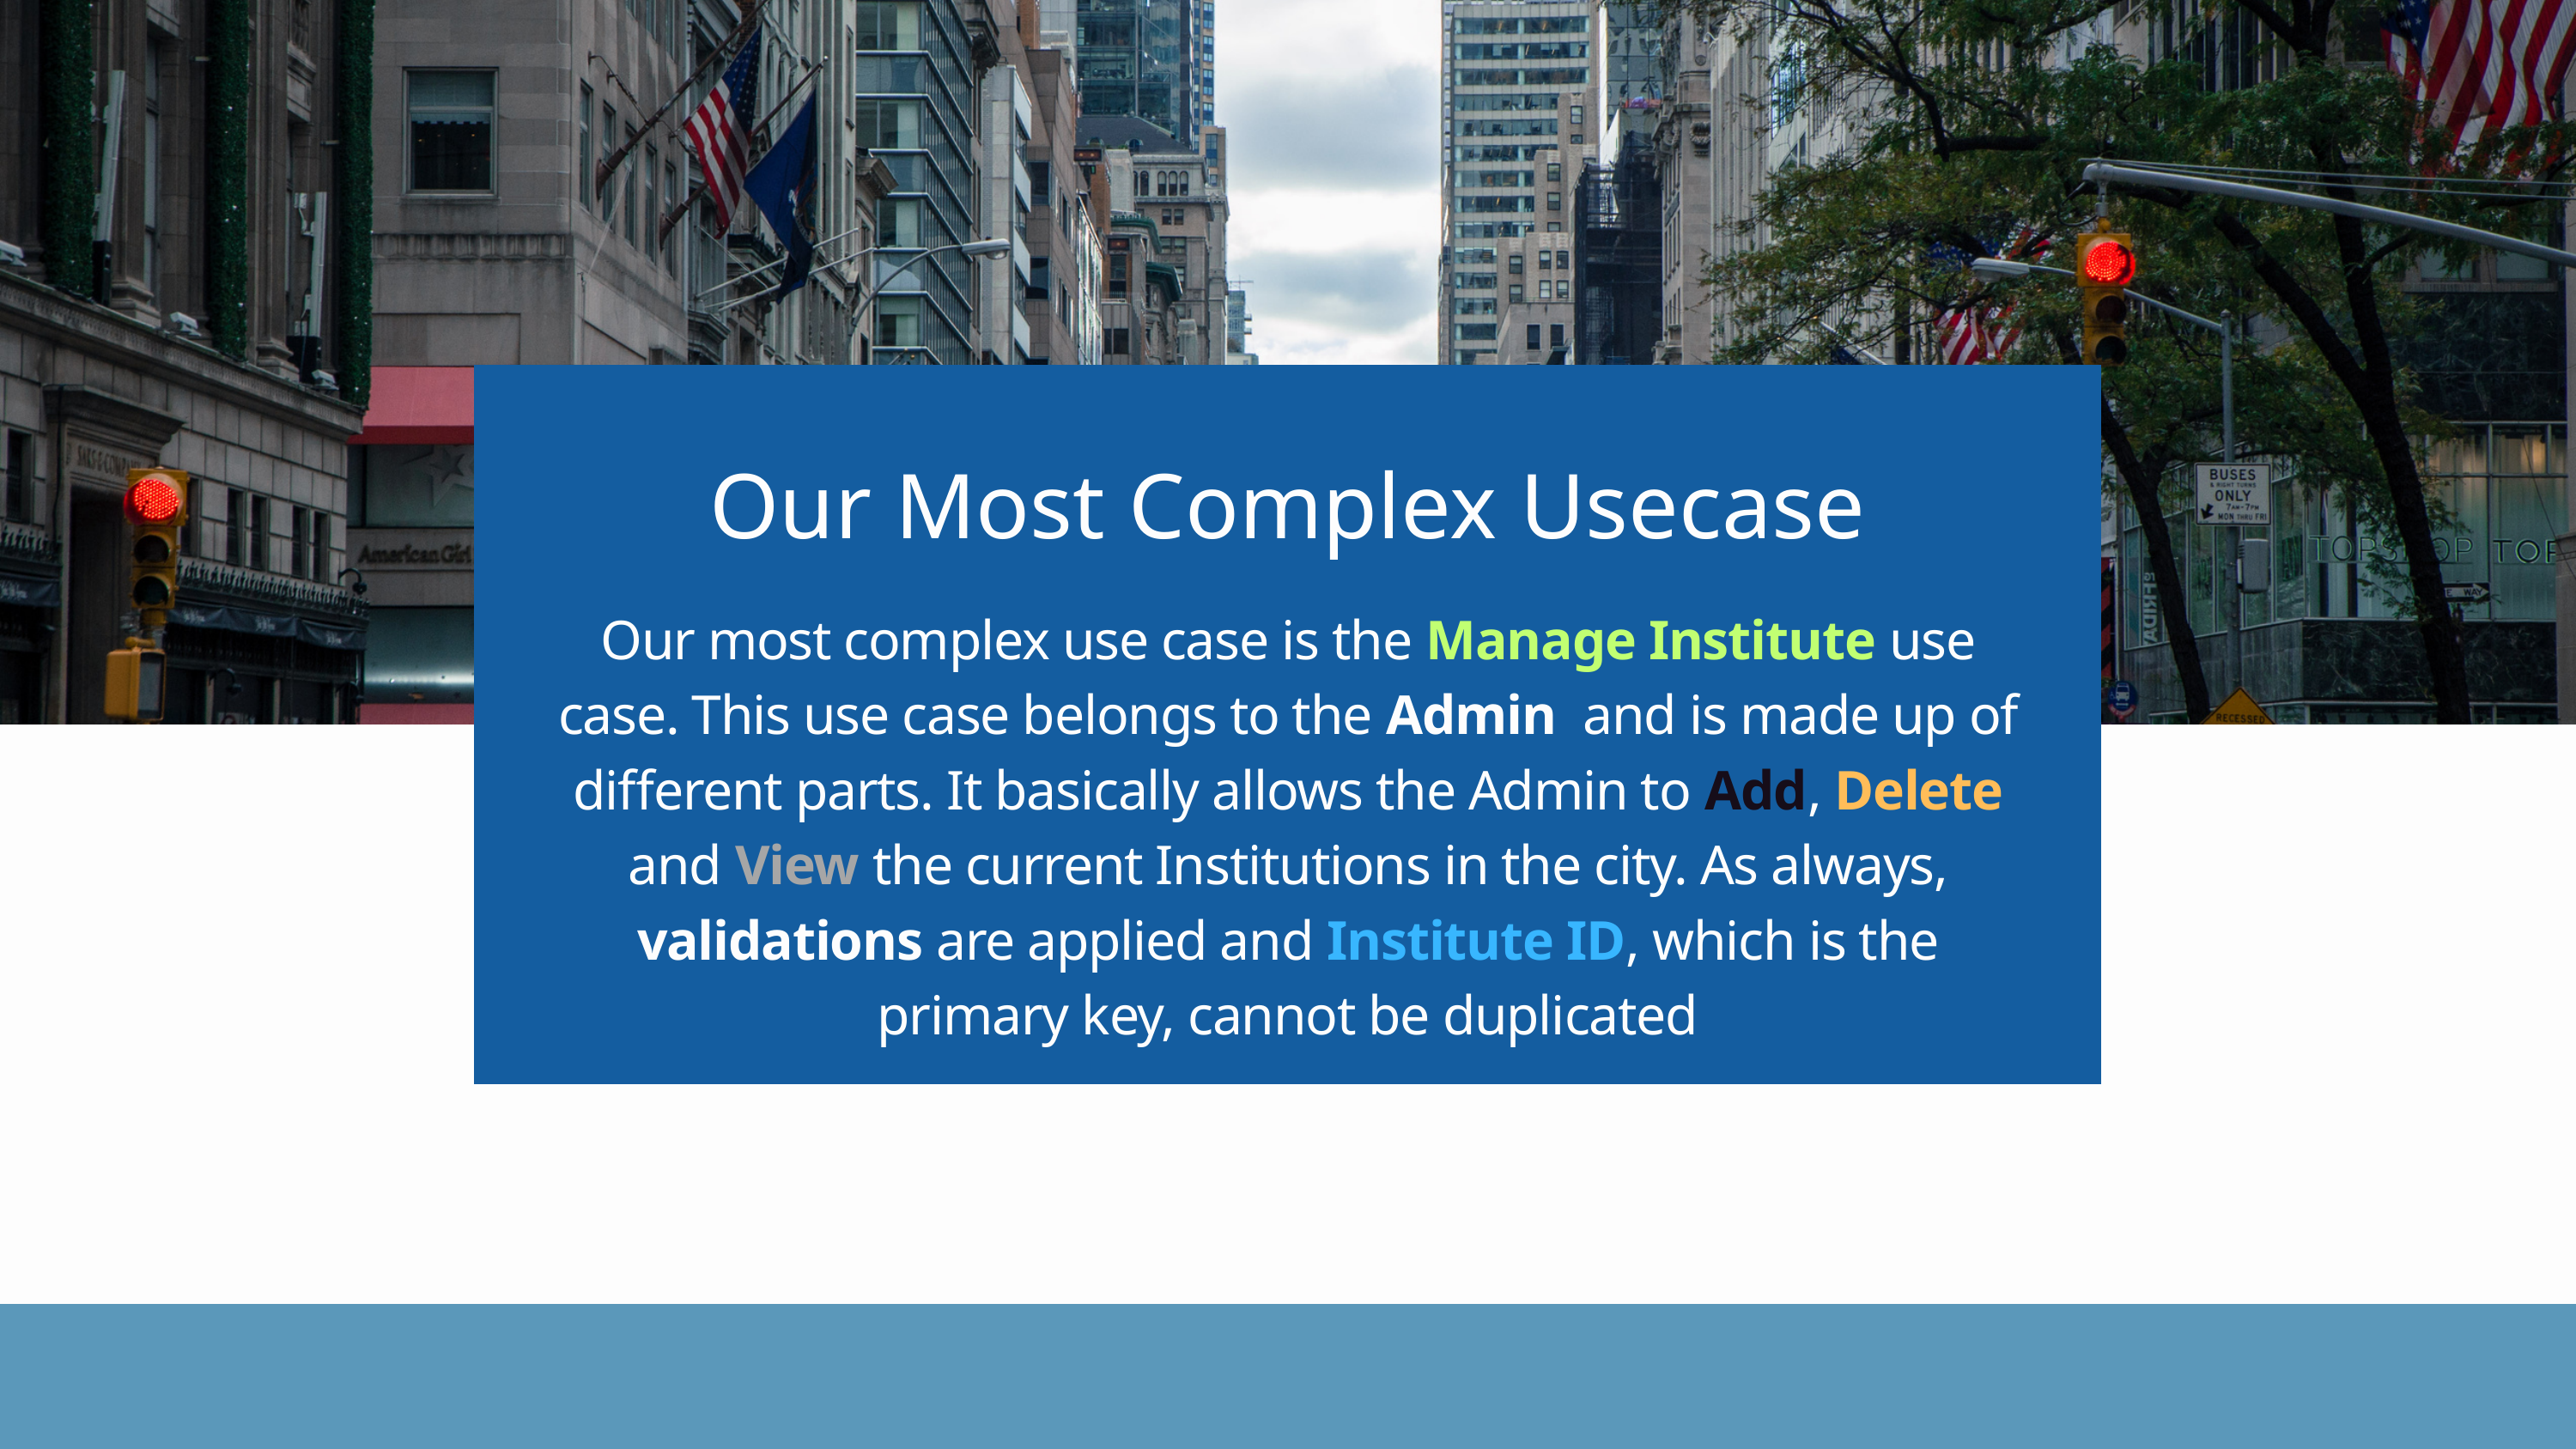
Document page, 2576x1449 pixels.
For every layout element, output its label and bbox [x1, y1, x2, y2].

text_box [0, 1303, 2576, 1449]
text_box [0, 0, 2576, 724]
text_box [474, 364, 2102, 1084]
